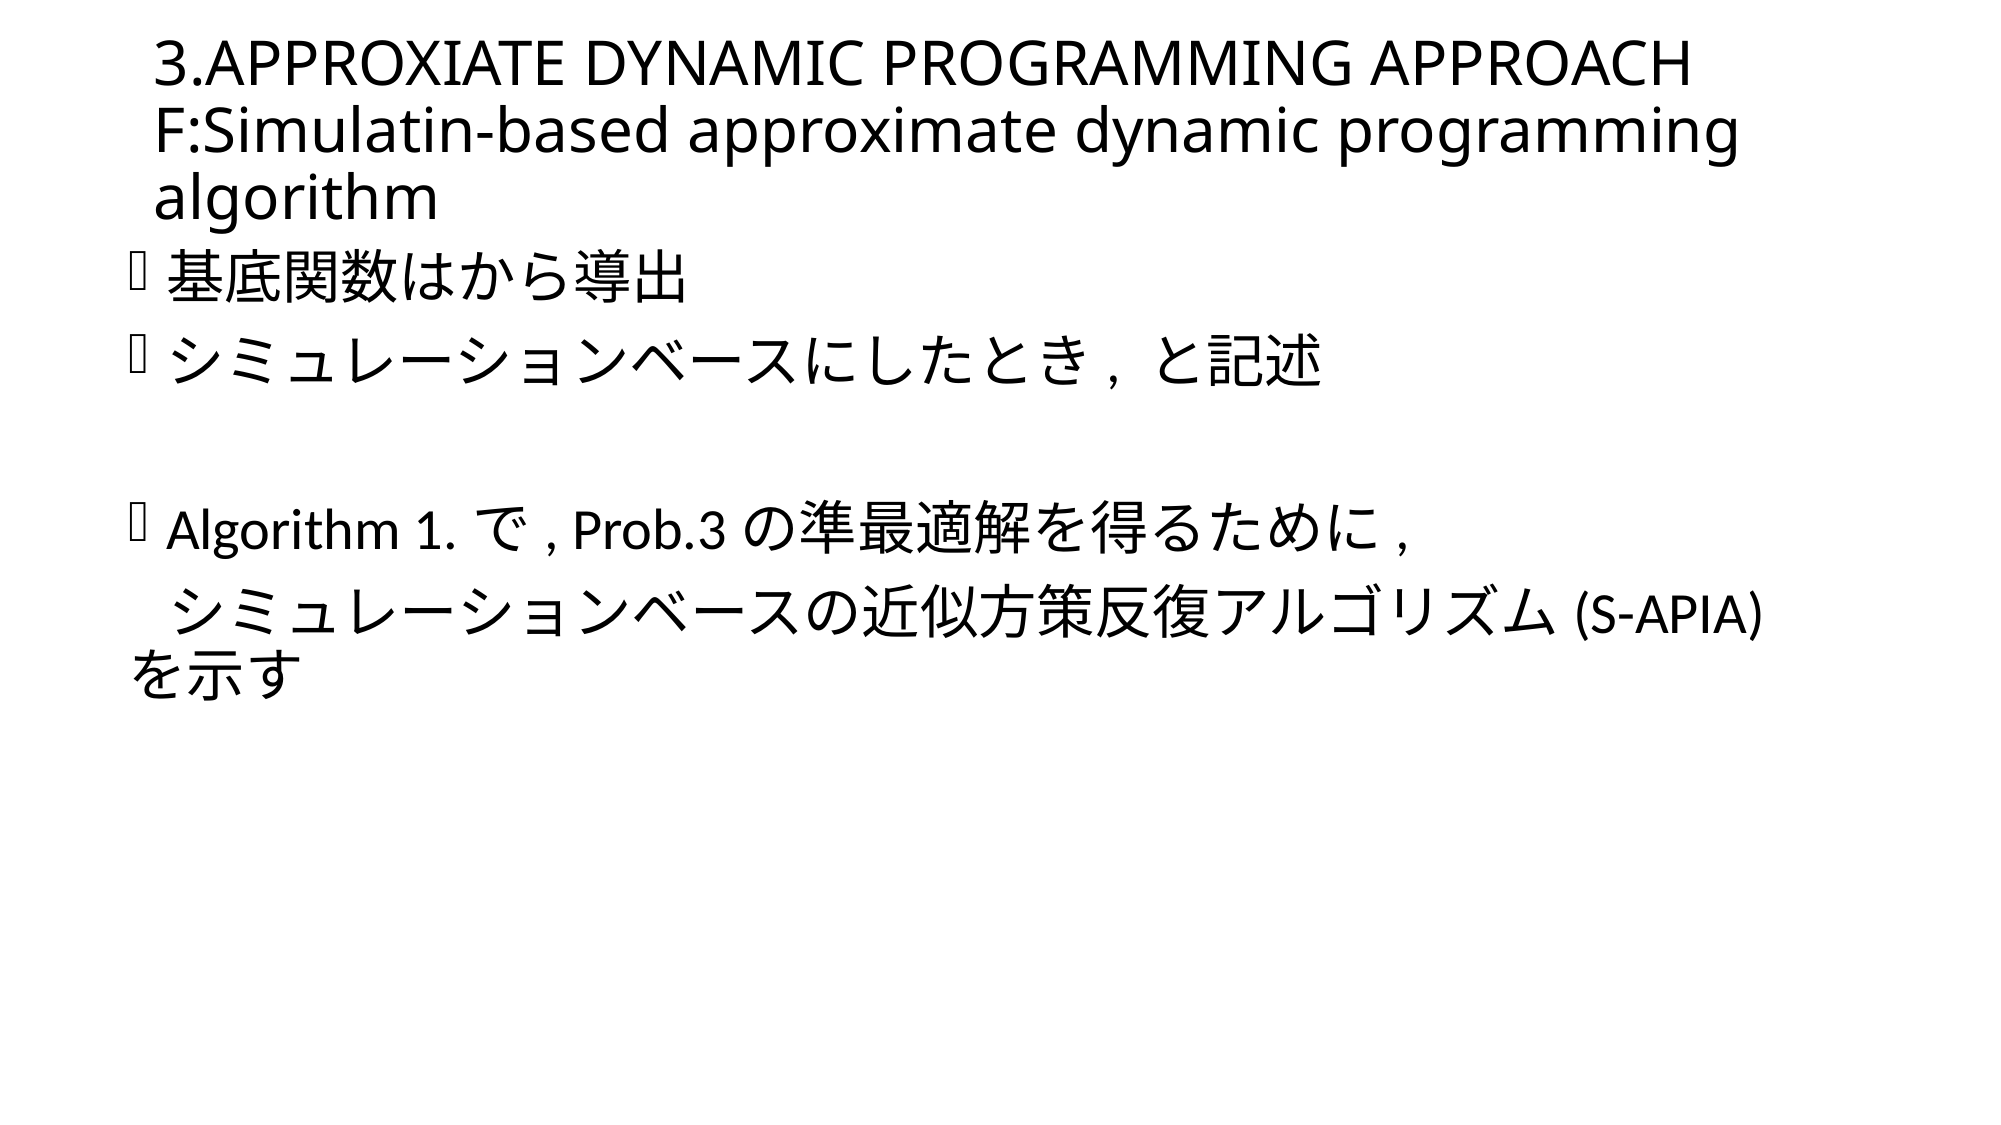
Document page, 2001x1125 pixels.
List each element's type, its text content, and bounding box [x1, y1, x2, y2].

title 3.APPROXIATE DYNAMIC PROGRAMMING APPROACH F:Simulatin-based approximate dynamic programming algorithm [138, 23, 1960, 241]
